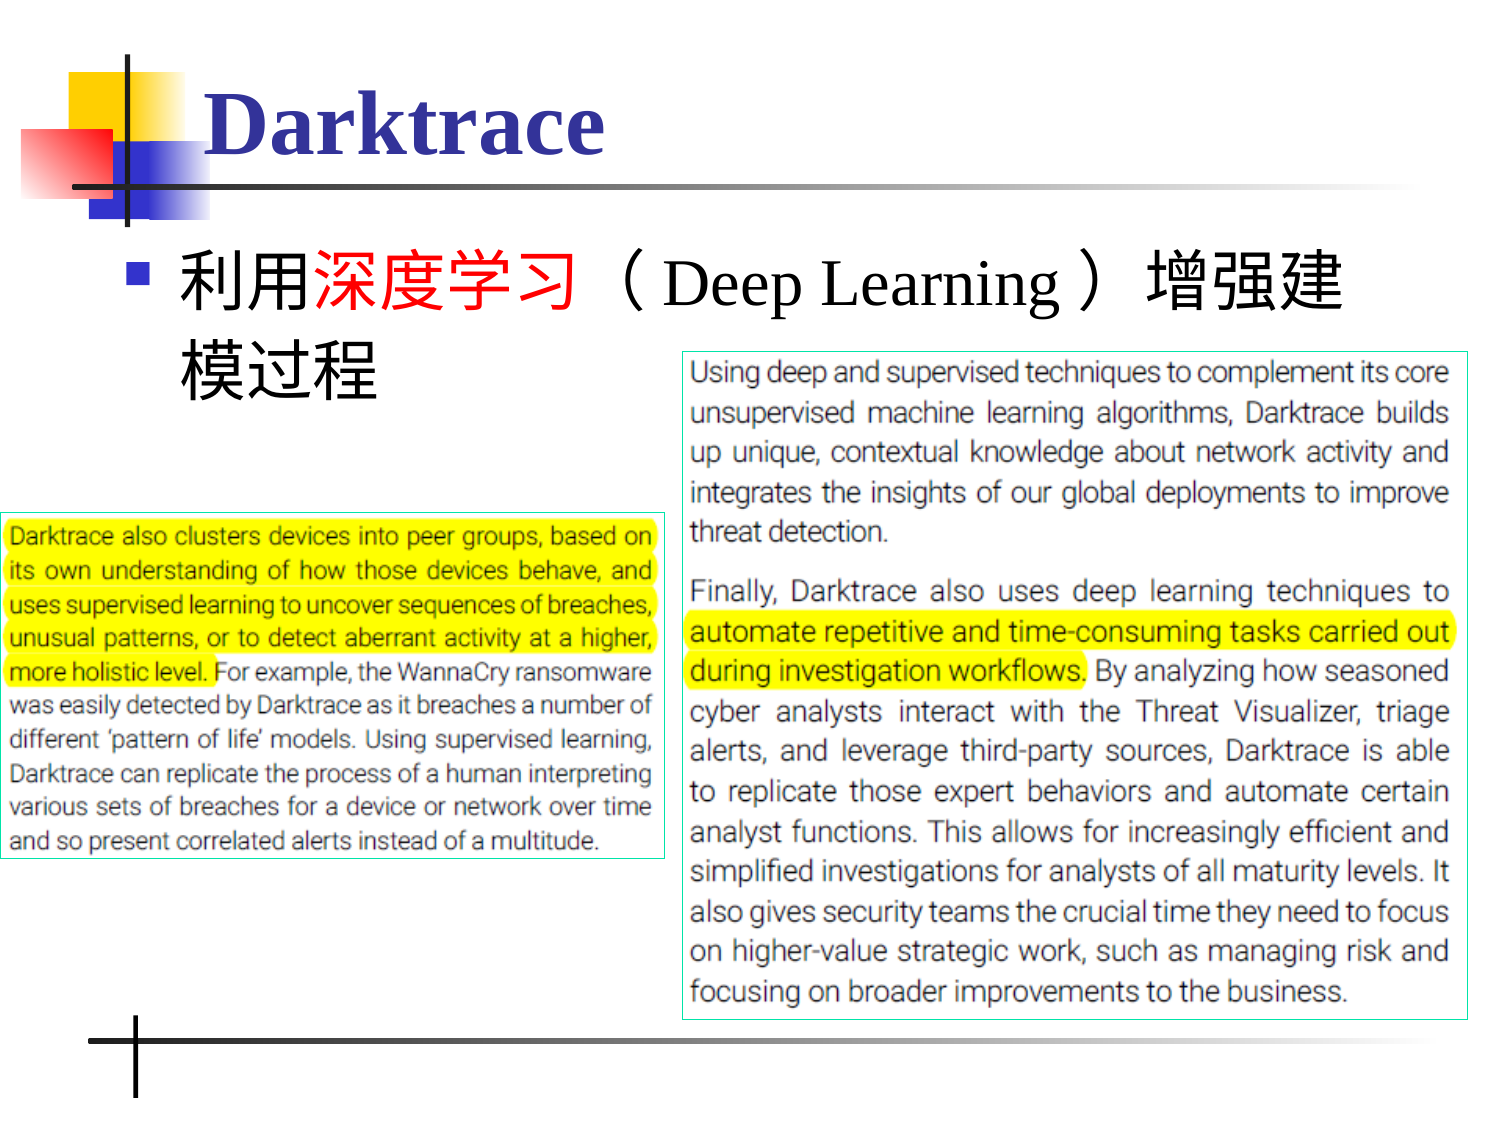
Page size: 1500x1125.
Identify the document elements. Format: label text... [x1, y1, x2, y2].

title Darktrace [188, 23, 1468, 181]
picture [682, 351, 1468, 1020]
list 利用深度学习（Deep Learning）增强建模过程 [107, 221, 1384, 898]
picture [0, 511, 665, 860]
